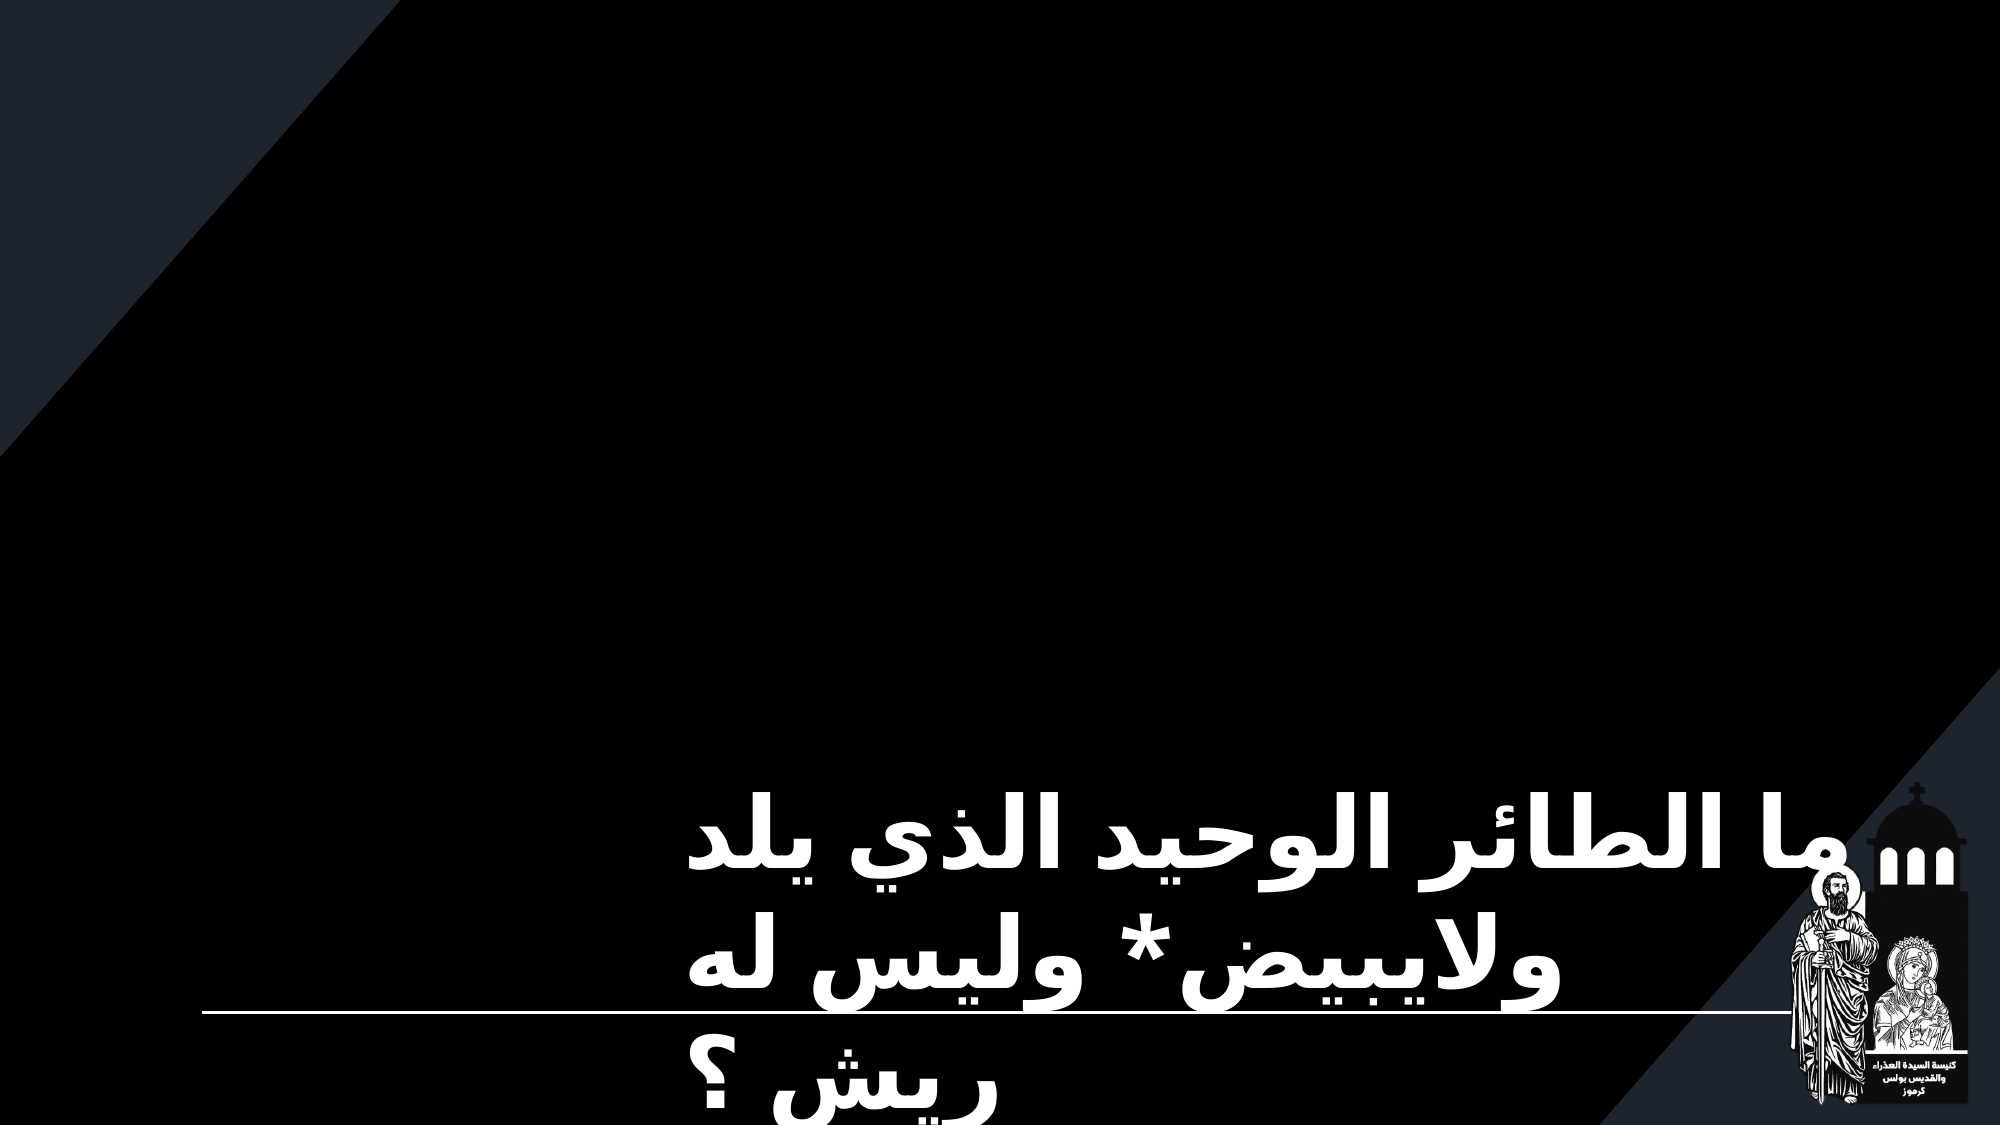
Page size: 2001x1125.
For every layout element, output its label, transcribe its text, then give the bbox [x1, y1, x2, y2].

text_box ما الطائر الوحيد الذي يلد ولايبيض* وليس له ريش ؟ [668, 761, 1678, 1125]
picture [1678, 740, 2000, 1125]
